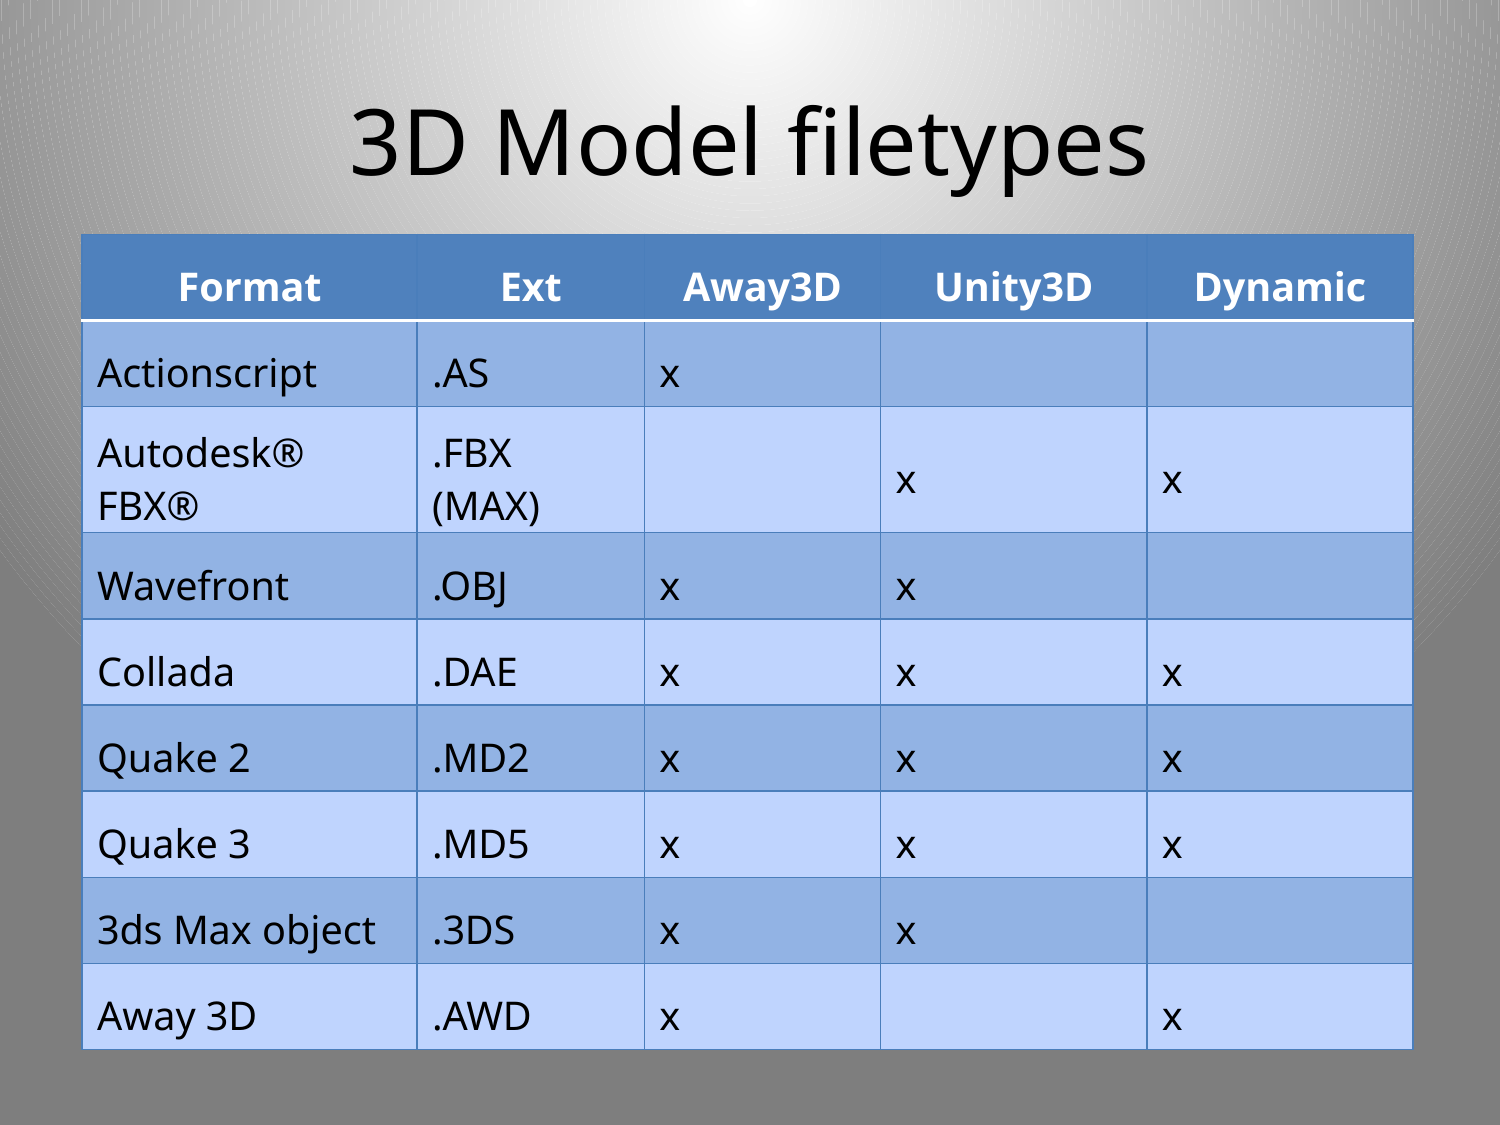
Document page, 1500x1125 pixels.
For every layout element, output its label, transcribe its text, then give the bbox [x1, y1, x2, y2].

table_header Ext [418, 235, 644, 319]
table_cell x [645, 533, 880, 618]
table_cell x [645, 792, 880, 877]
table_cell [881, 322, 1146, 406]
table_cell Away 3D [83, 964, 416, 1049]
table_cell .FBX (MAX) [418, 407, 644, 532]
table_cell .OBJ [418, 533, 644, 618]
table_cell .DAE [418, 620, 644, 704]
table_cell x [1148, 792, 1412, 877]
table_cell .3DS [418, 878, 644, 963]
table_cell x [881, 878, 1146, 963]
table_cell .MD2 [418, 706, 644, 790]
table_cell x [881, 533, 1146, 618]
table_header Unity3D [881, 235, 1146, 319]
table_cell [1148, 533, 1412, 618]
table_cell x [645, 620, 880, 704]
table_cell Autodesk® FBX® [83, 407, 416, 532]
table_cell x [1148, 964, 1412, 1049]
table_cell x [645, 964, 880, 1049]
table_cell x [645, 878, 880, 963]
table_cell [1148, 322, 1412, 406]
table_header Format [83, 235, 416, 319]
table_cell x [1148, 706, 1412, 790]
table_cell Quake 3 [83, 792, 416, 877]
table_cell [881, 964, 1146, 1049]
table_cell Wavefront [83, 533, 416, 618]
table_cell x [881, 407, 1146, 532]
table_cell x [881, 792, 1146, 877]
table_cell .MD5 [418, 792, 644, 877]
table_cell x [645, 706, 880, 790]
table_cell x [1148, 407, 1412, 532]
table_cell 3ds Max object [83, 878, 416, 963]
table_header Away3D [645, 235, 880, 319]
table_cell Actionscript [83, 322, 416, 406]
table_cell x [881, 620, 1146, 704]
table_cell x [645, 322, 880, 406]
table_cell .AS [418, 322, 644, 406]
table_cell Collada [83, 620, 416, 704]
title 3D Model filetypes [75, 45, 1425, 233]
table_cell [1148, 878, 1412, 963]
table_cell x [1148, 620, 1412, 704]
table_cell x [881, 706, 1146, 790]
table_cell .AWD [418, 964, 644, 1049]
table_cell [645, 407, 880, 532]
table_header Dynamic [1148, 235, 1412, 319]
table_cell Quake 2 [83, 706, 416, 790]
